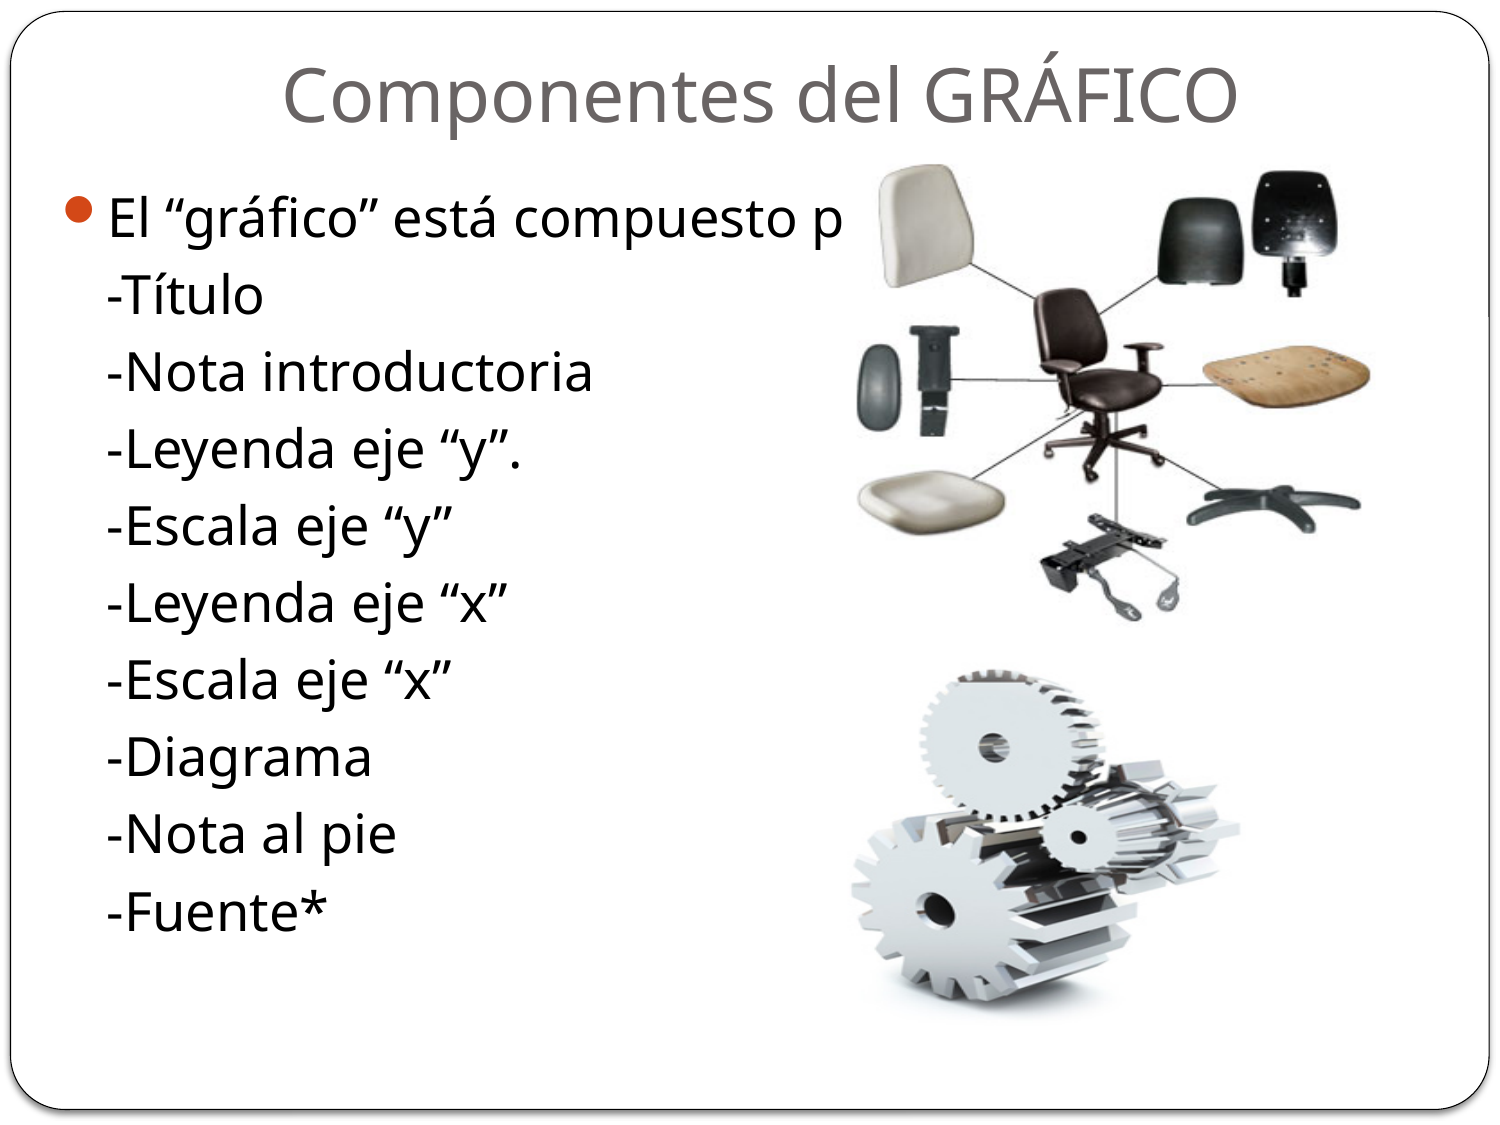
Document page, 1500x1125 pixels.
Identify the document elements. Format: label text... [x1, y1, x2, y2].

title Componentes del GRÁFICO [93, 0, 1430, 153]
list El “gráfico” está compuesto por: -Título -Nota introductoria -Leyenda eje “y”. -Escala eje “y” -Leyenda eje “x” -Escala eje “x” -Diagrama -Nota al pie -Fuente* [46, 175, 1383, 1079]
picture [820, 644, 1419, 1055]
picture [843, 152, 1383, 634]
